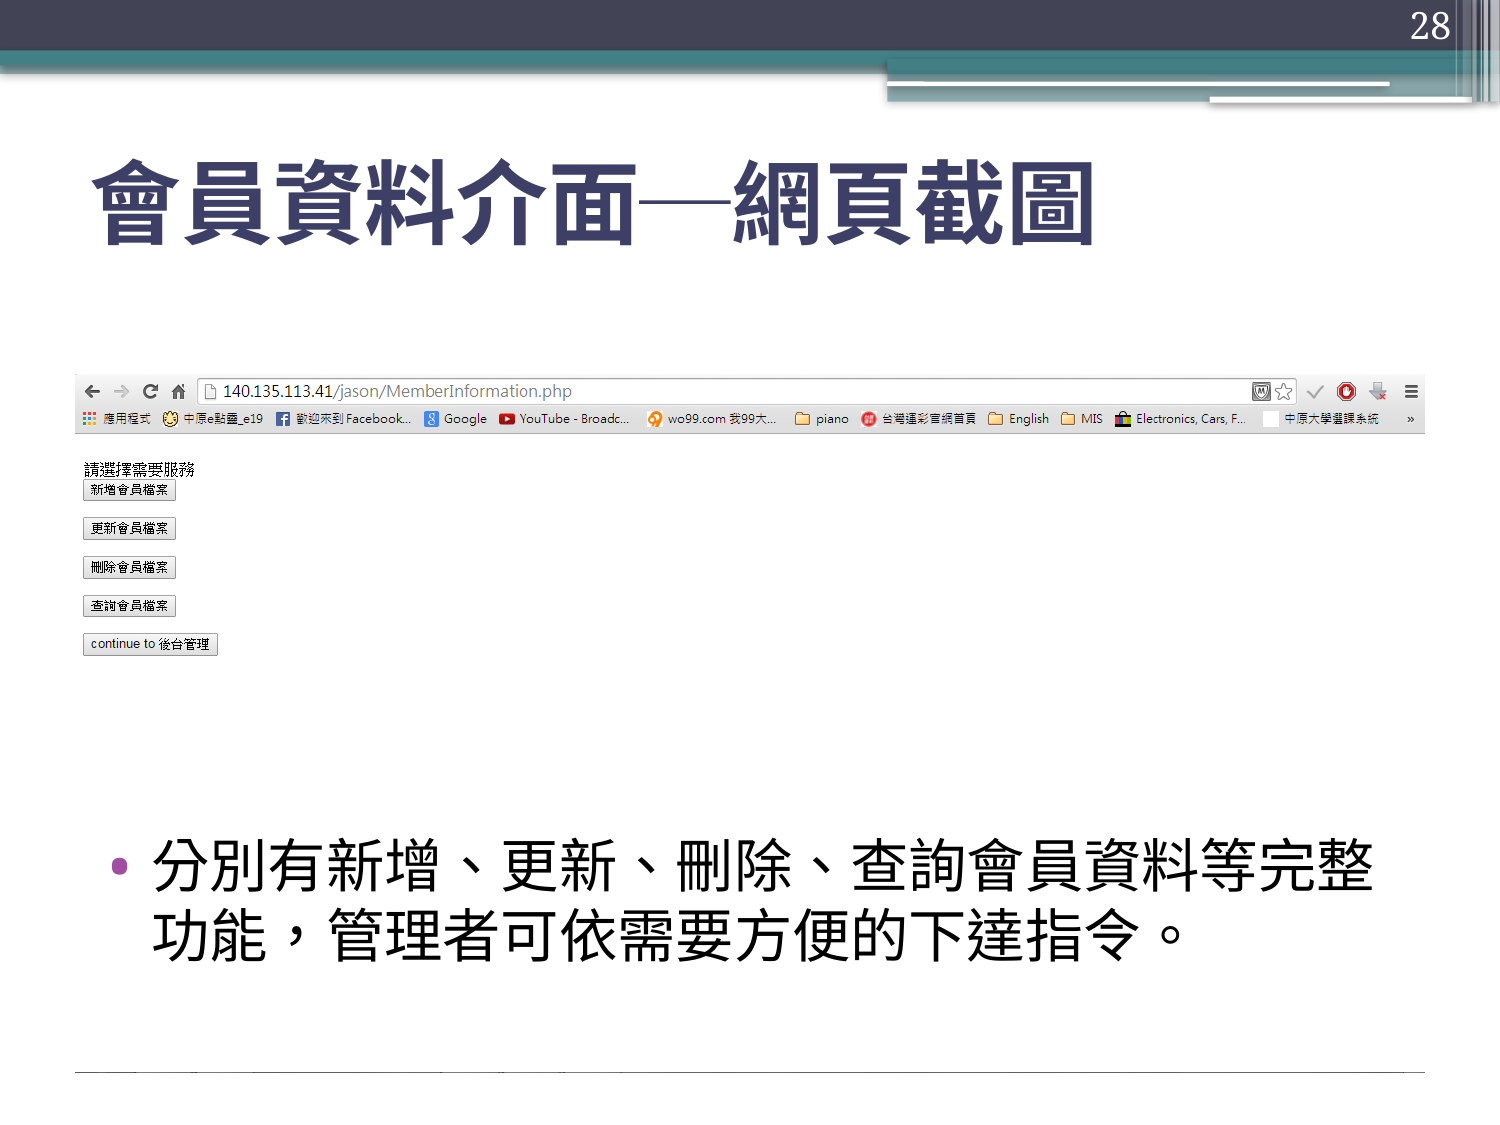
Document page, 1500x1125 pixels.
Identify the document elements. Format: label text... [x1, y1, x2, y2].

slide_number 28 [1341, 0, 1466, 61]
title 會員資料介面─網頁截圖 [75, 113, 1425, 289]
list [74, 374, 1426, 1073]
